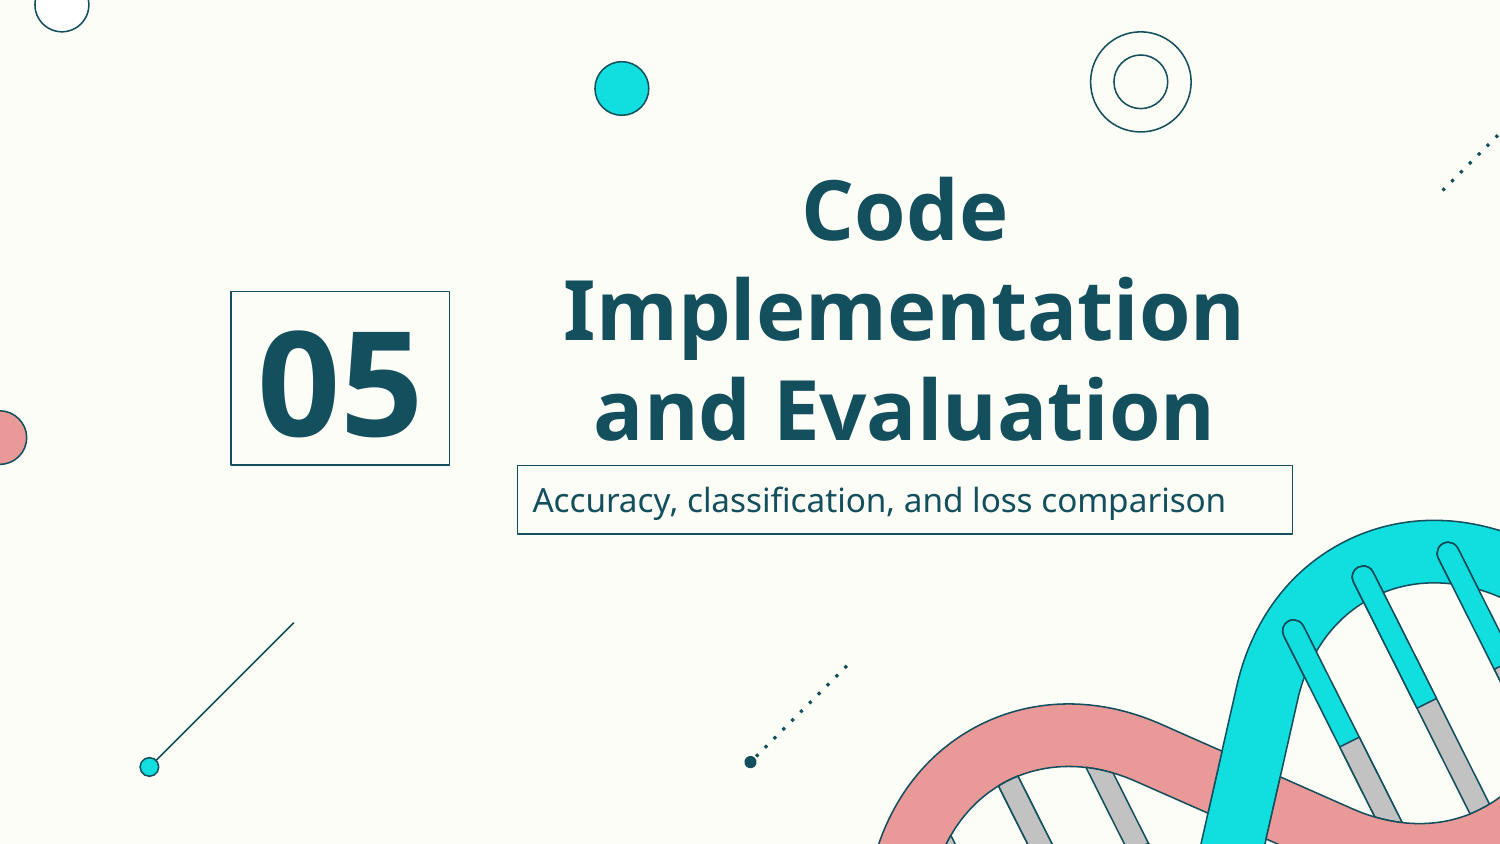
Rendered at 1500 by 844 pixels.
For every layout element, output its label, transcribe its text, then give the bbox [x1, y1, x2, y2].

title 05 [230, 291, 450, 466]
title Code Implementation and Evaluation [517, 148, 1293, 465]
subtitle Accuracy, classification, and loss comparison [517, 465, 846, 535]
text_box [851, 308, 1500, 844]
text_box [750, 665, 848, 763]
